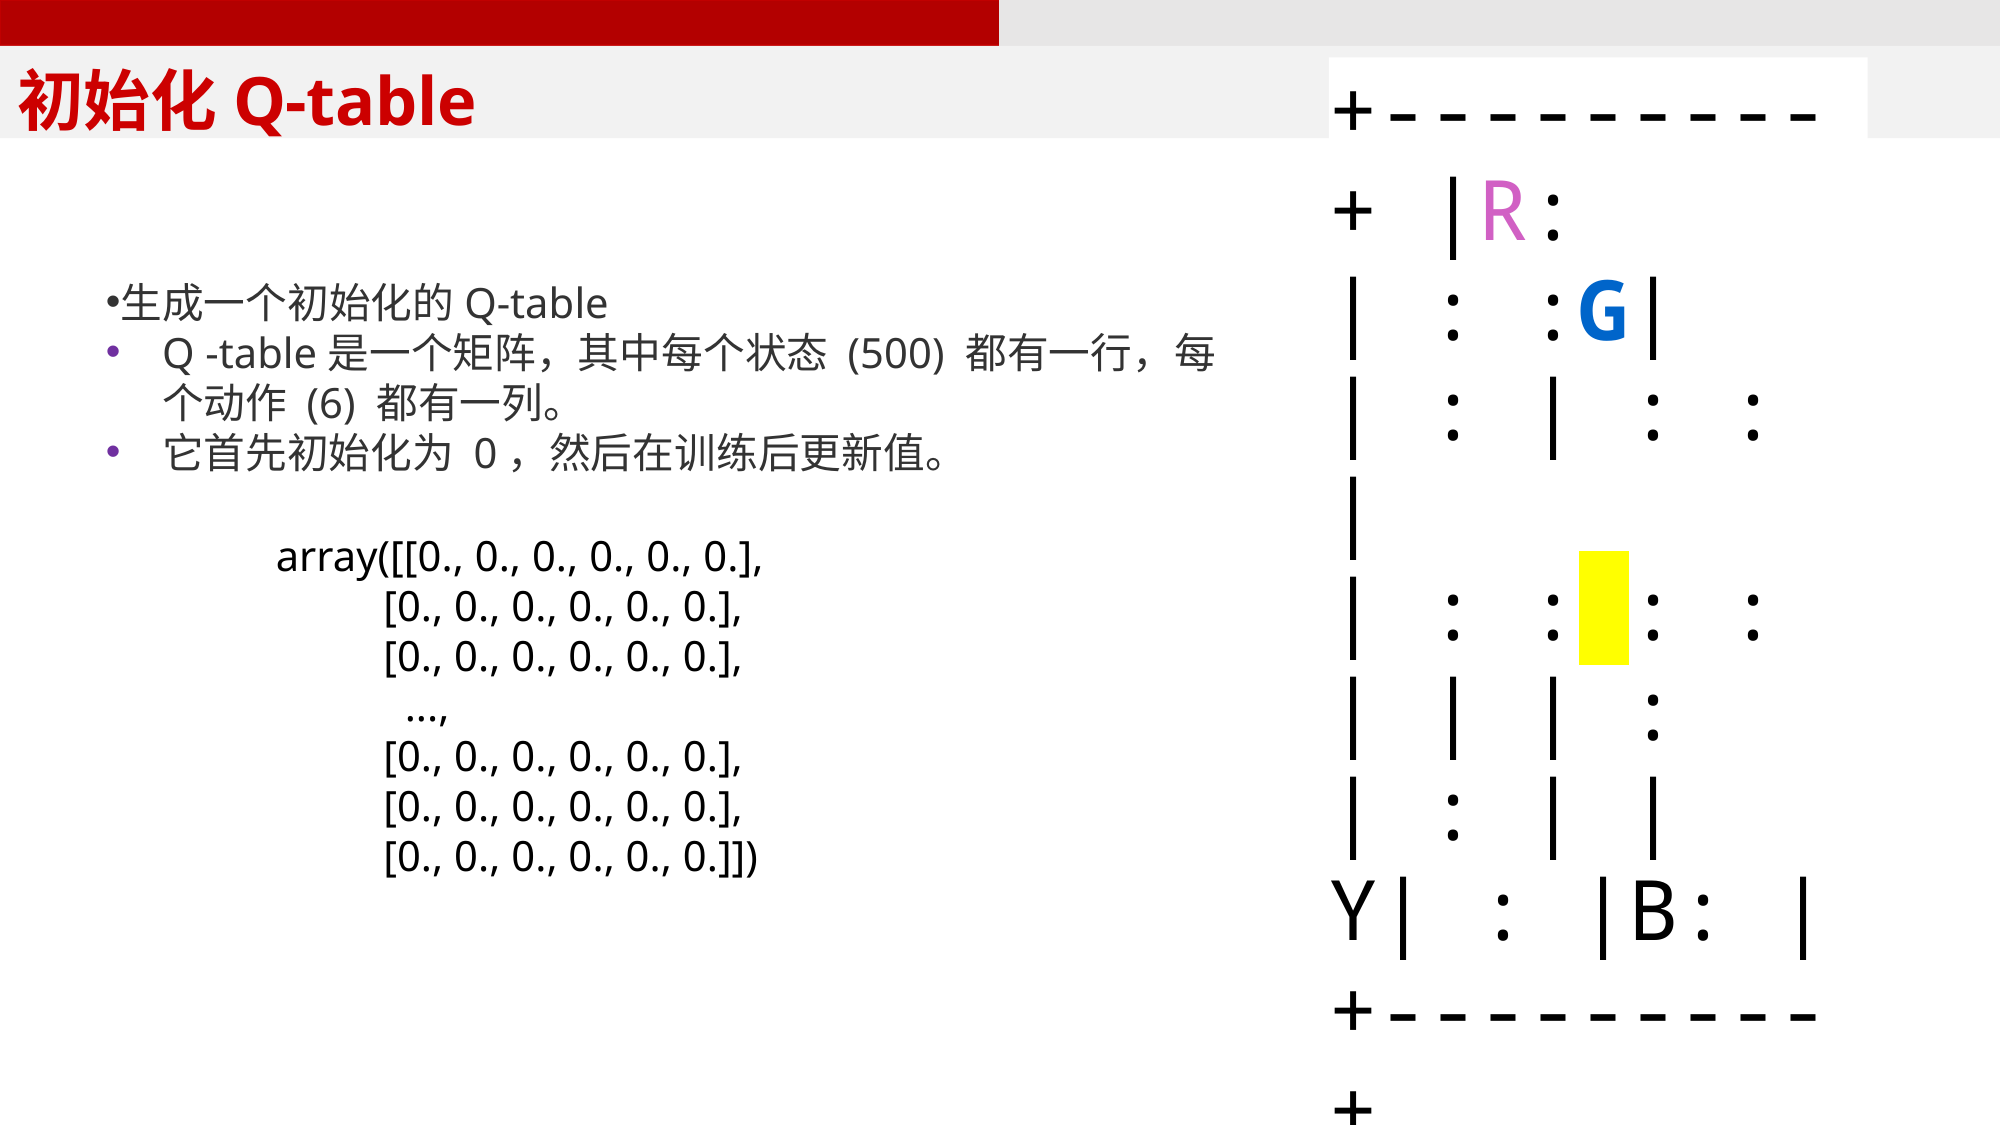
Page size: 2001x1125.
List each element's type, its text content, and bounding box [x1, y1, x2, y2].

text_box +---------+ |R: | : :G| | : | : : | | : : : : | | | : | : | |Y| : |B: | +---------+ [1328, 57, 1868, 1125]
text_box [999, 0, 2000, 45]
text_box [0, 0, 999, 45]
text_box 生成一个初始化的Q-table Q -table是一个矩阵，其中每个状态 (500) 都有一行，每个动作 (6) 都有一列。 它首先初始化为 0，然后在训练后更新值。 [91, 269, 1252, 484]
text_box array([[0., 0., 0., 0., 0., 0.], [0., 0., 0., 0., 0., 0.], [0., 0., 0., 0., 0., 0.], ..., [0., 0., 0., 0., 0., 0.], [0., 0., 0., 0., 0., 0.], [0., 0., 0., 0., 0., 0.]]) [261, 522, 787, 888]
text_box 初始化Q-table [0, 45, 2000, 139]
